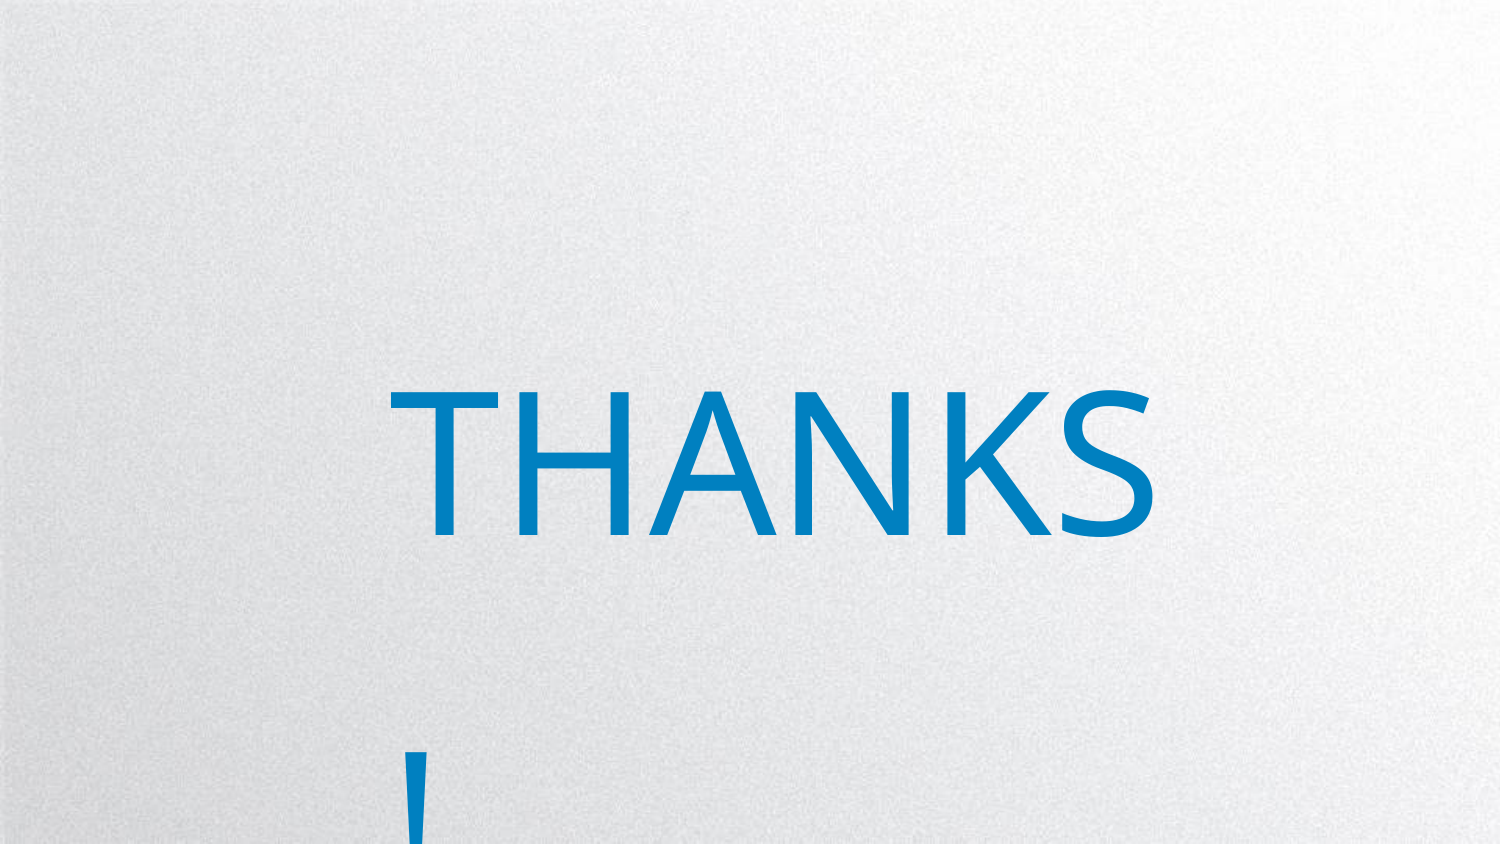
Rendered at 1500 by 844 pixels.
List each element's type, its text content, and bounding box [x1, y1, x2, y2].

picture [0, 0, 1500, 844]
text_box THANKS! [374, 208, 1196, 844]
